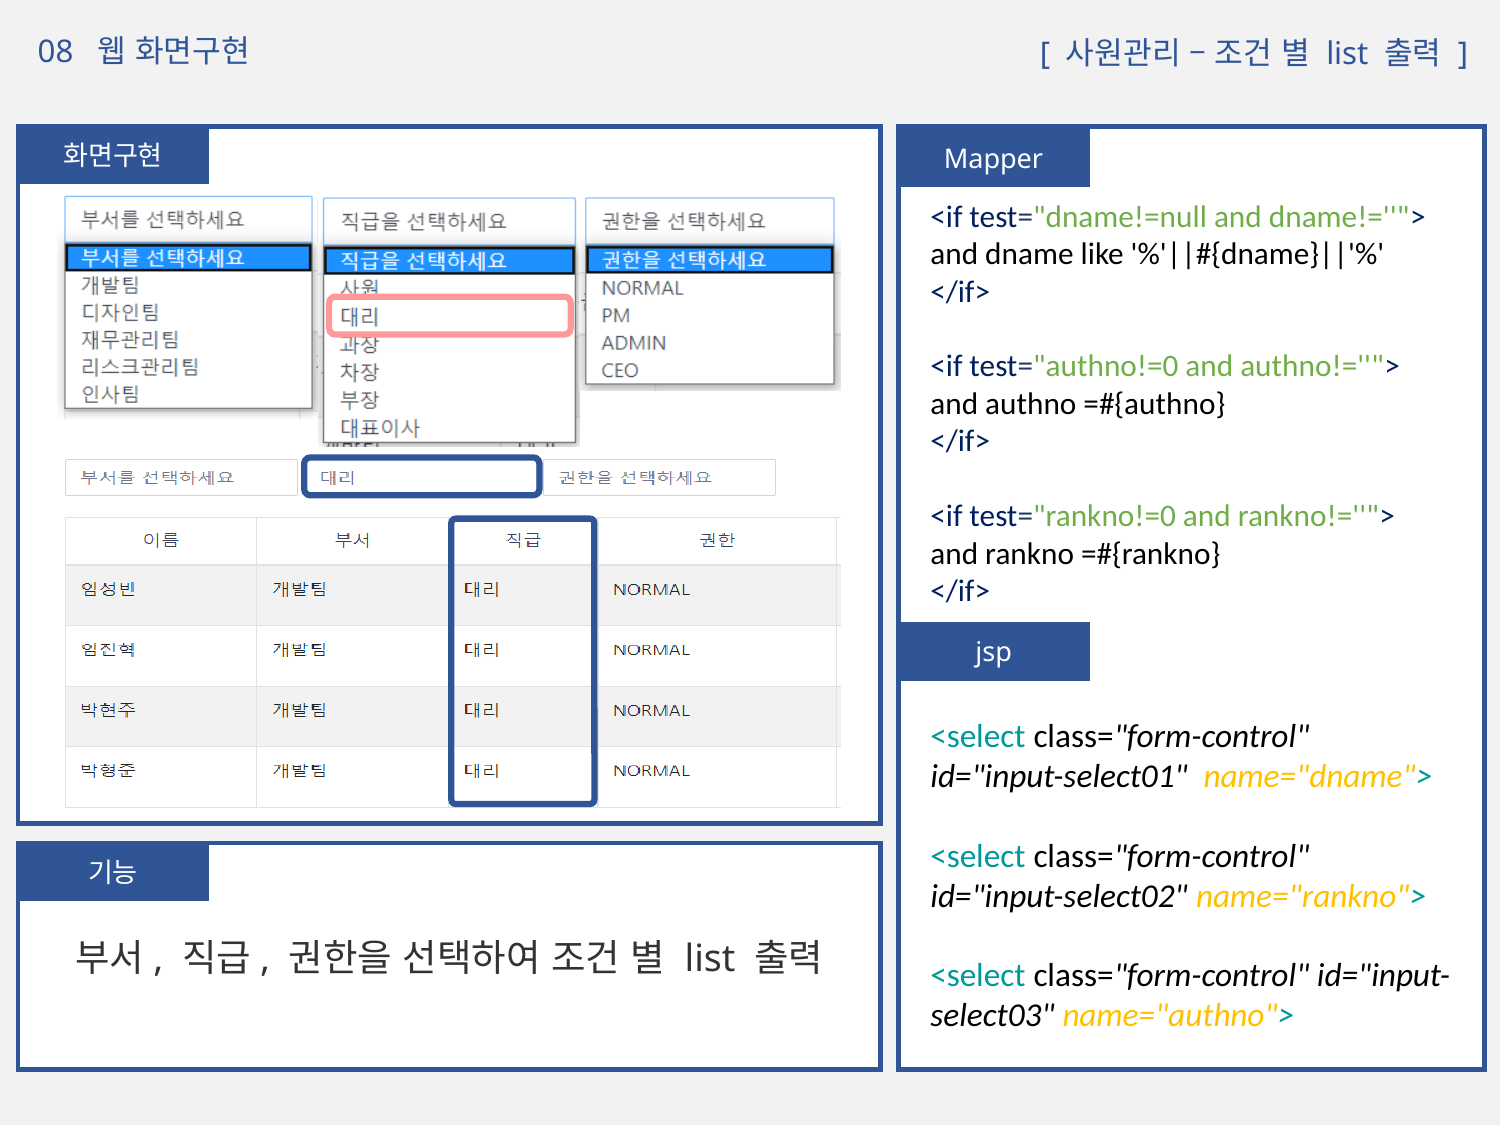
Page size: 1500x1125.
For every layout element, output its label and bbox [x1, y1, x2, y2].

text_box [0, 0, 1500, 1125]
picture [57, 454, 841, 813]
picture [57, 186, 841, 447]
